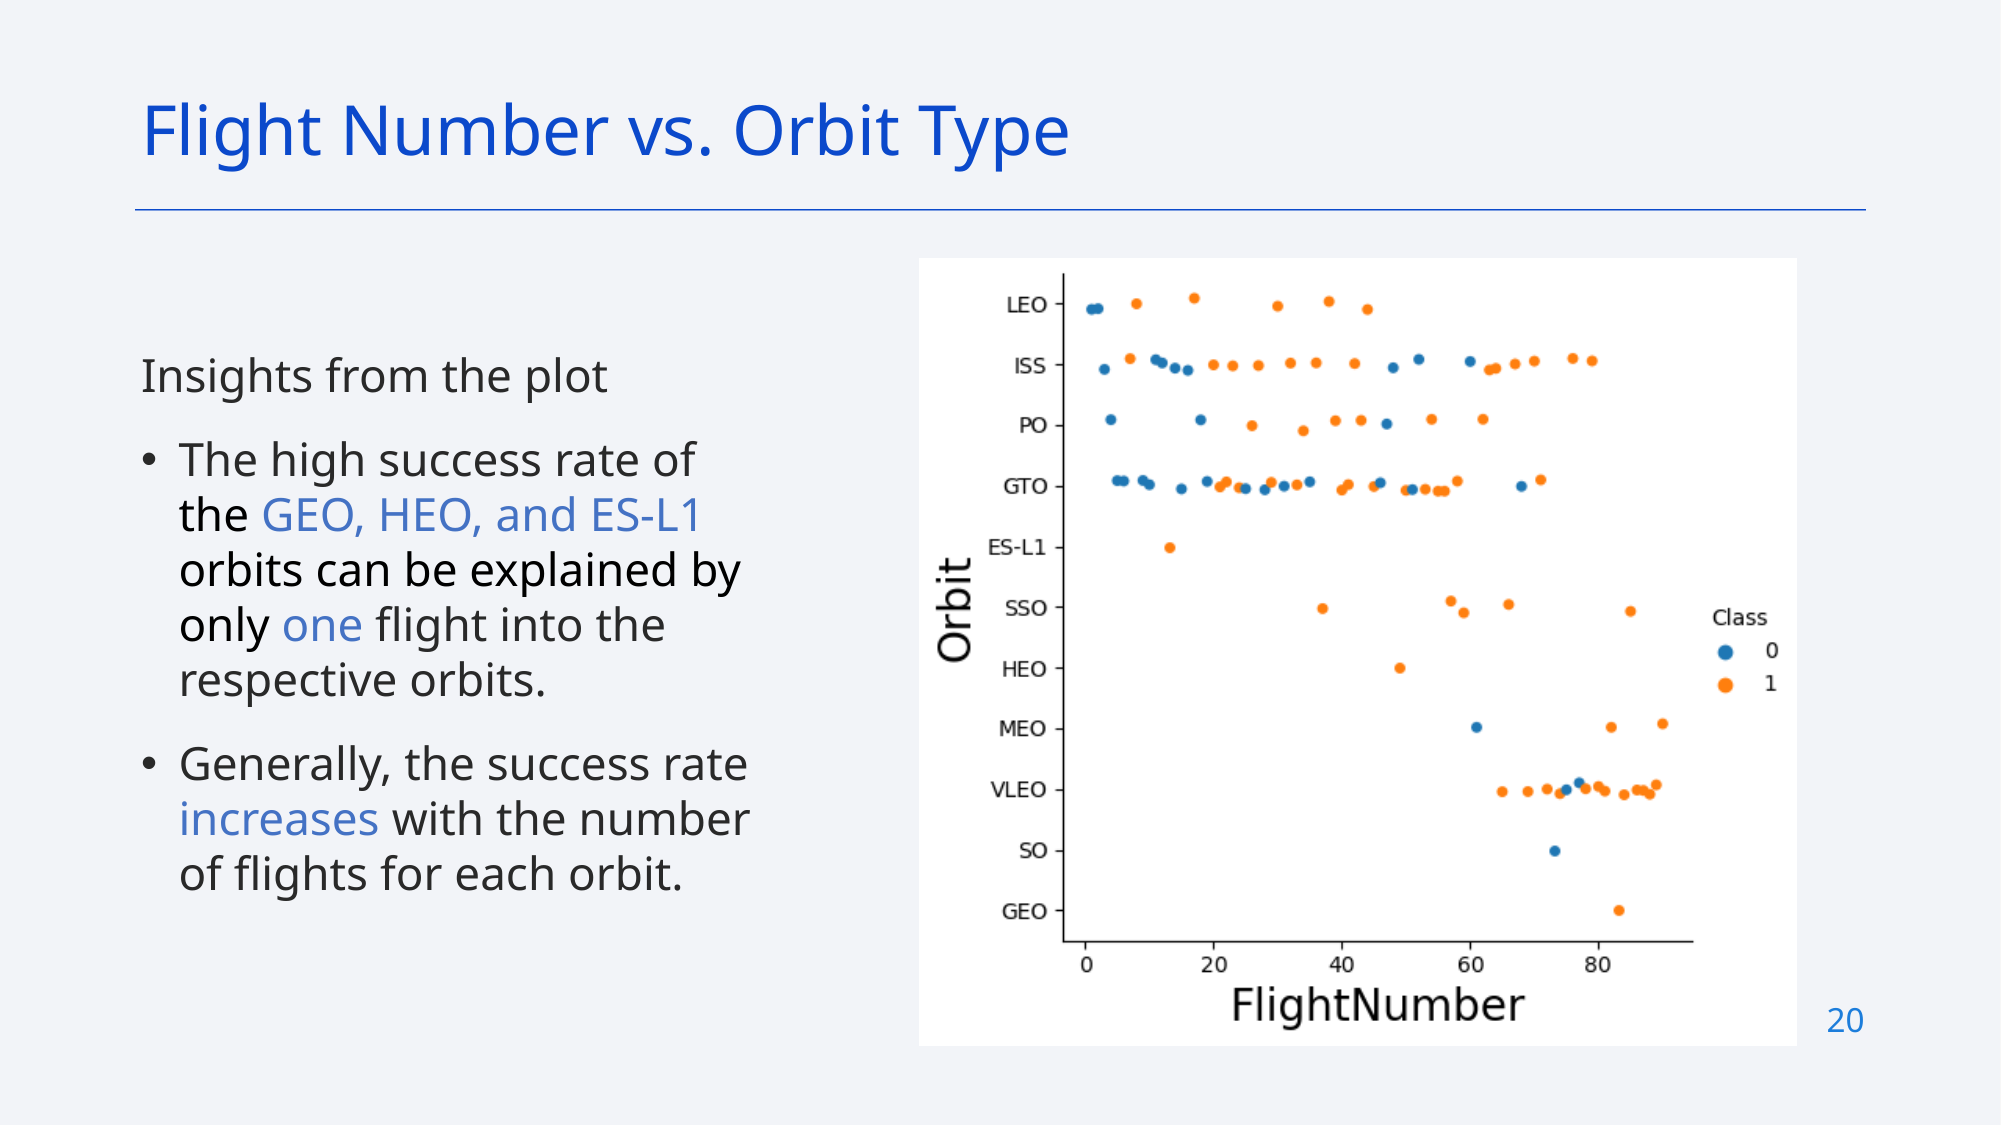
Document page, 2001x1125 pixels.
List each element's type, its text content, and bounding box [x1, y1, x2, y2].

list Insights from the plot The high success rate of the GEO, HEO, and ES-L1 orbits can be explained by only one flight into the respective orbits. Generally, the success rate increases with the number of flights for each orbit. [126, 339, 772, 965]
slide_number 20 [1429, 988, 1880, 1055]
text_box Flight Number vs. Orbit Type [126, 88, 1852, 179]
picture [0, 0, 2001, 1125]
